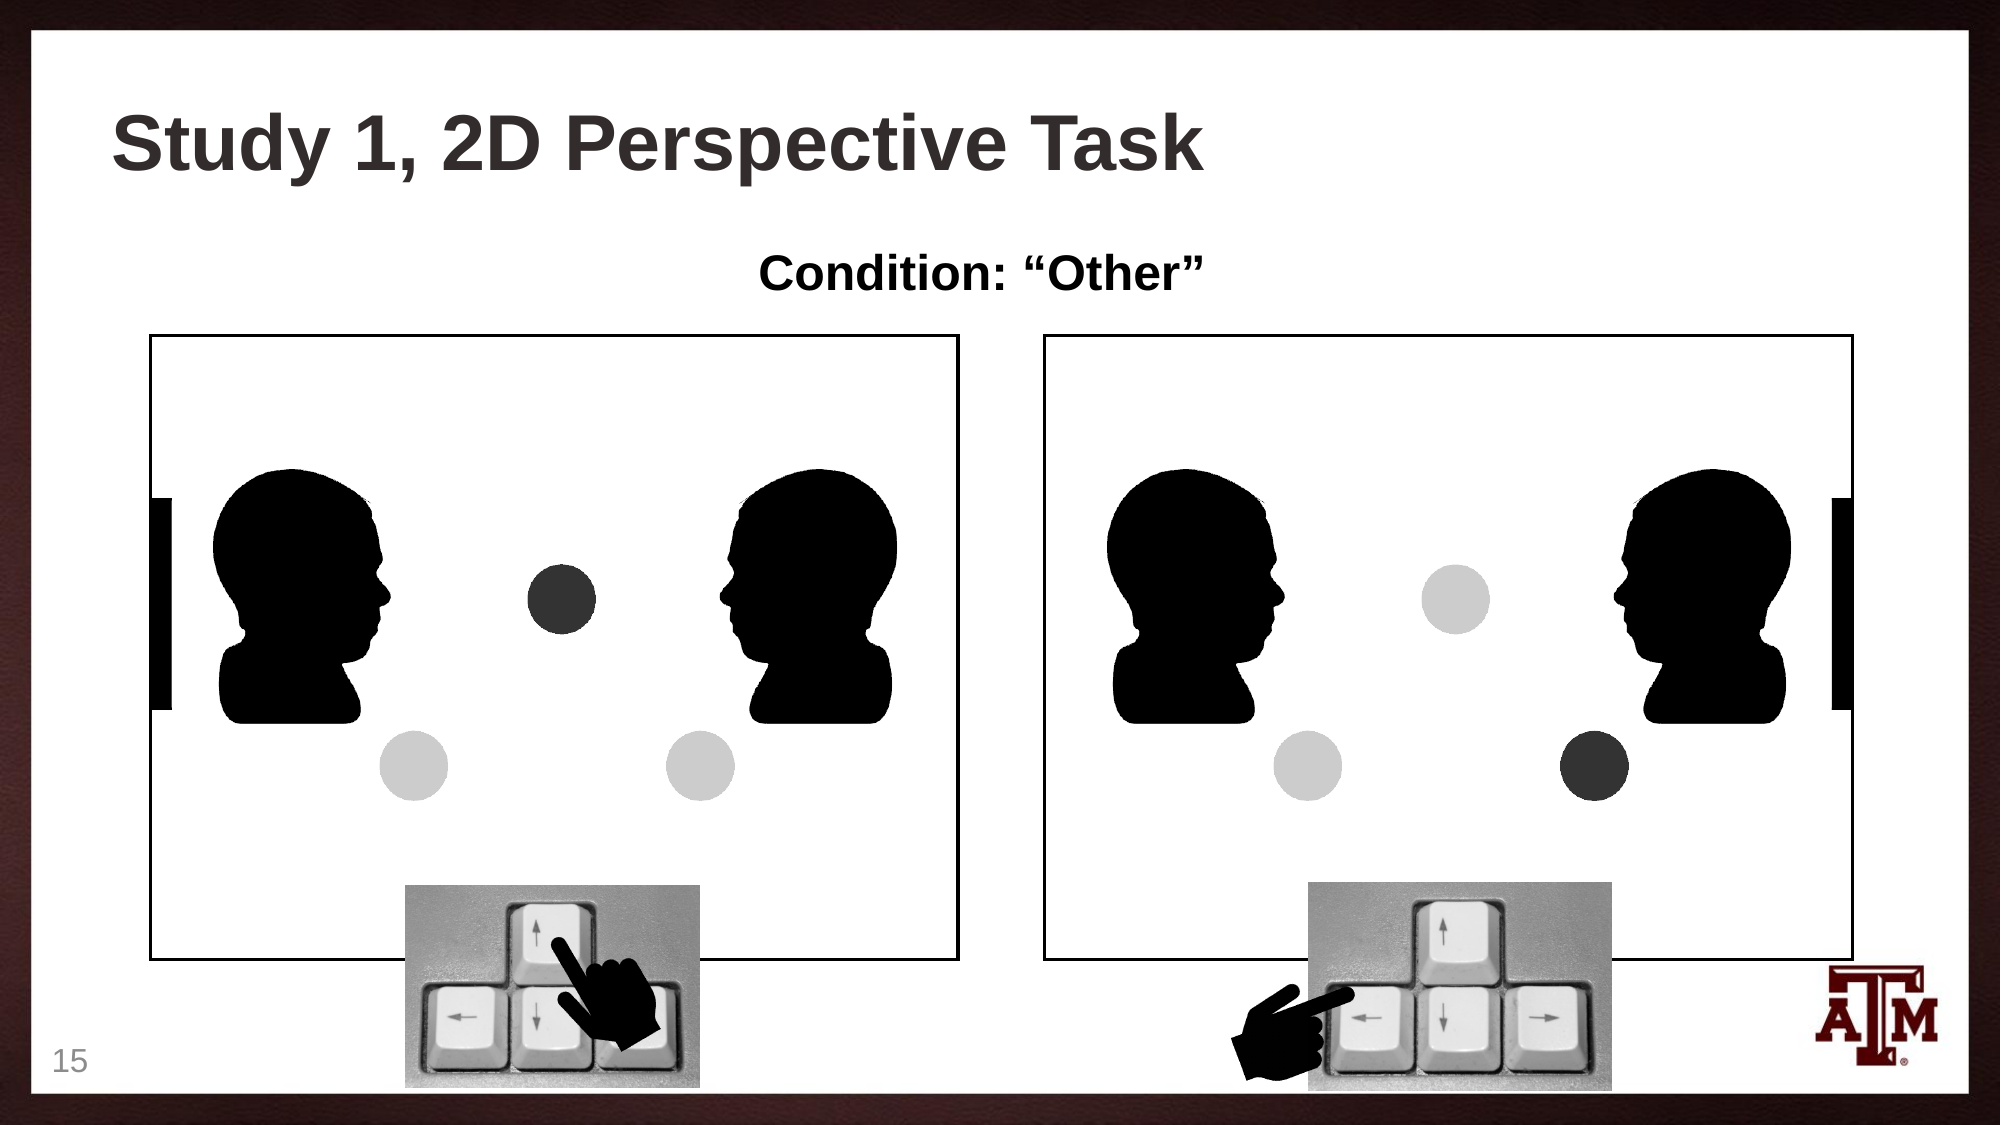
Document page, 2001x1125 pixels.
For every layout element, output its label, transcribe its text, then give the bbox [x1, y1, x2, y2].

picture [0, 0, 2000, 1125]
slide_number 15 [30, 1040, 100, 1078]
text_box Condition: “Other” [743, 232, 1221, 308]
title Study 1, 2D Perspective Task [99, 45, 1900, 233]
